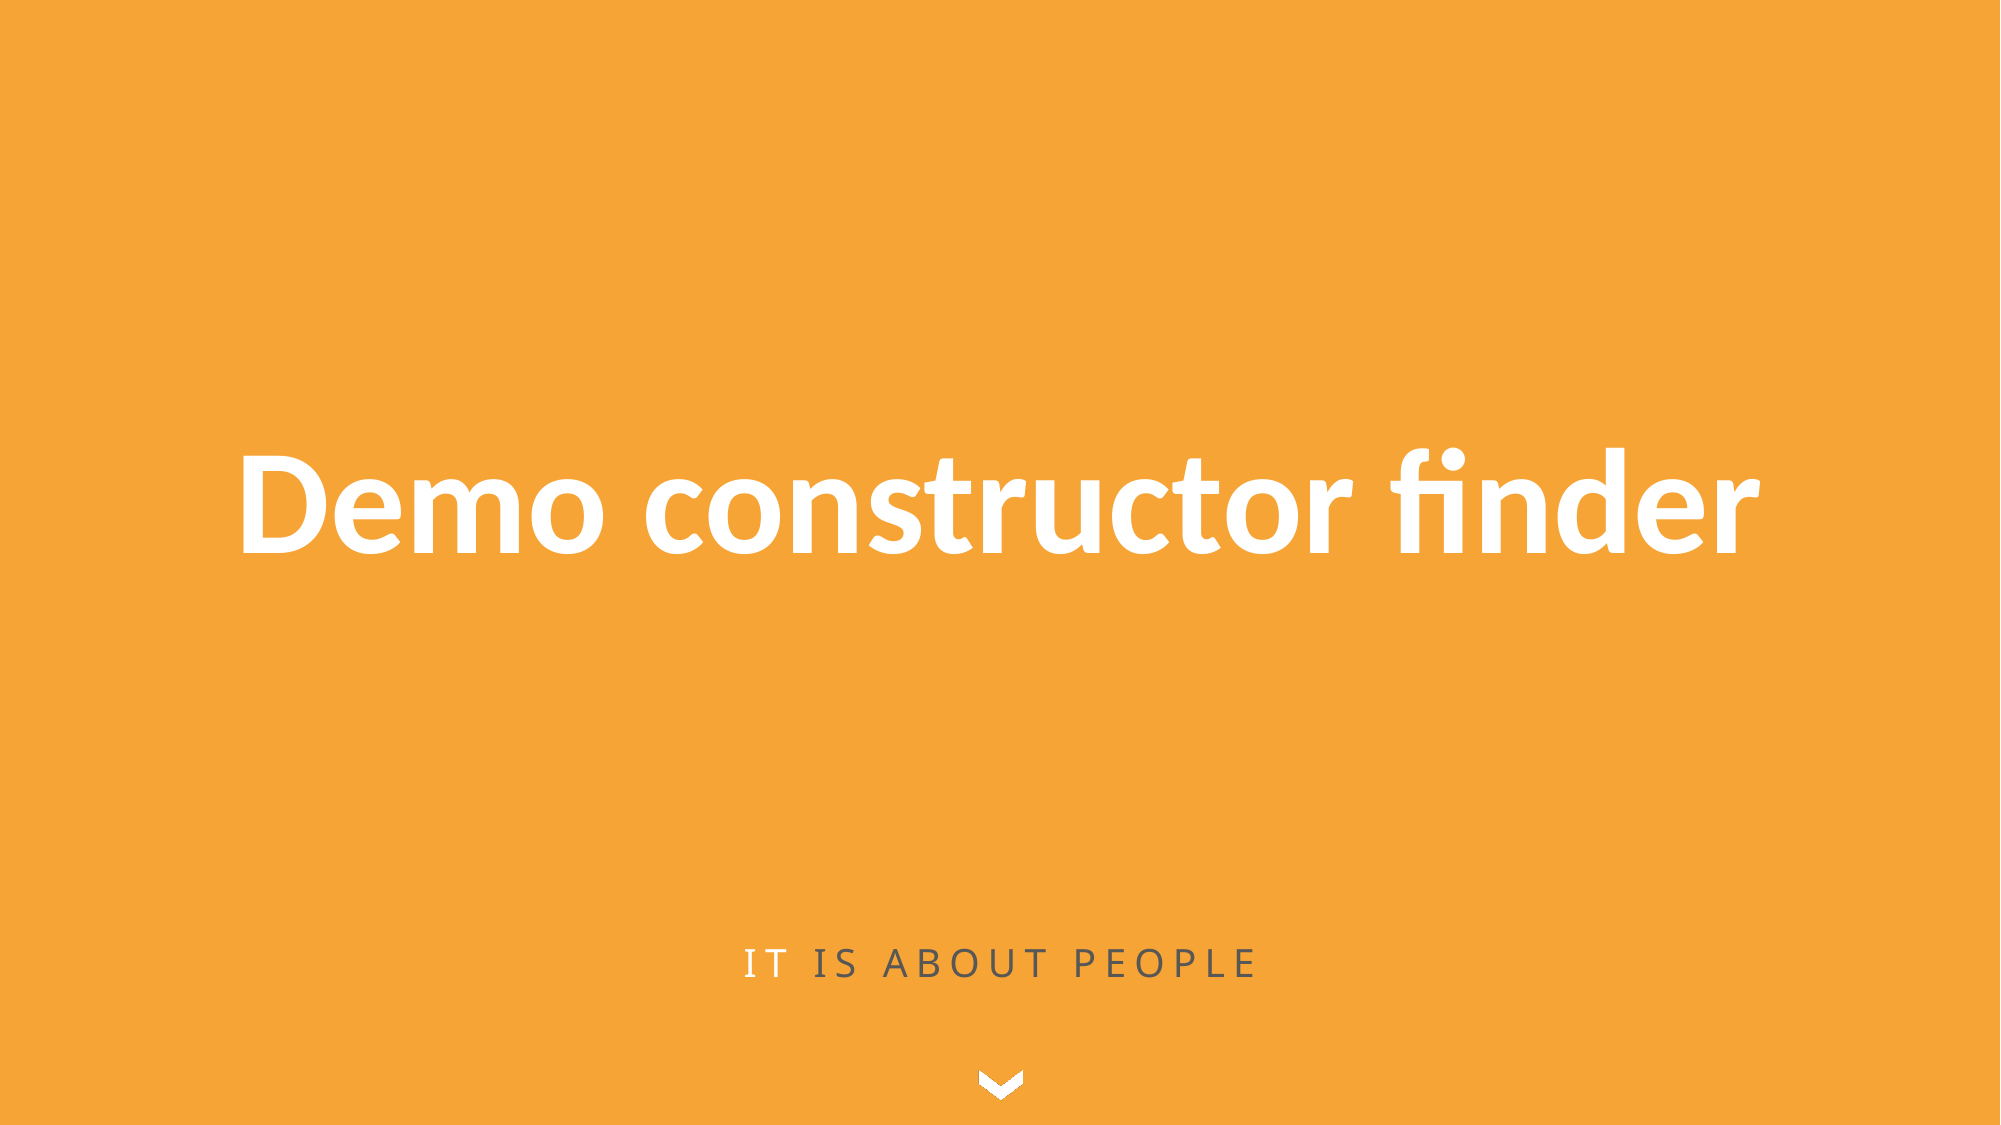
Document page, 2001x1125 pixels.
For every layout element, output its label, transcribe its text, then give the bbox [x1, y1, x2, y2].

list Demo constructor finder [0, 396, 2000, 520]
picture [974, 1066, 1026, 1103]
